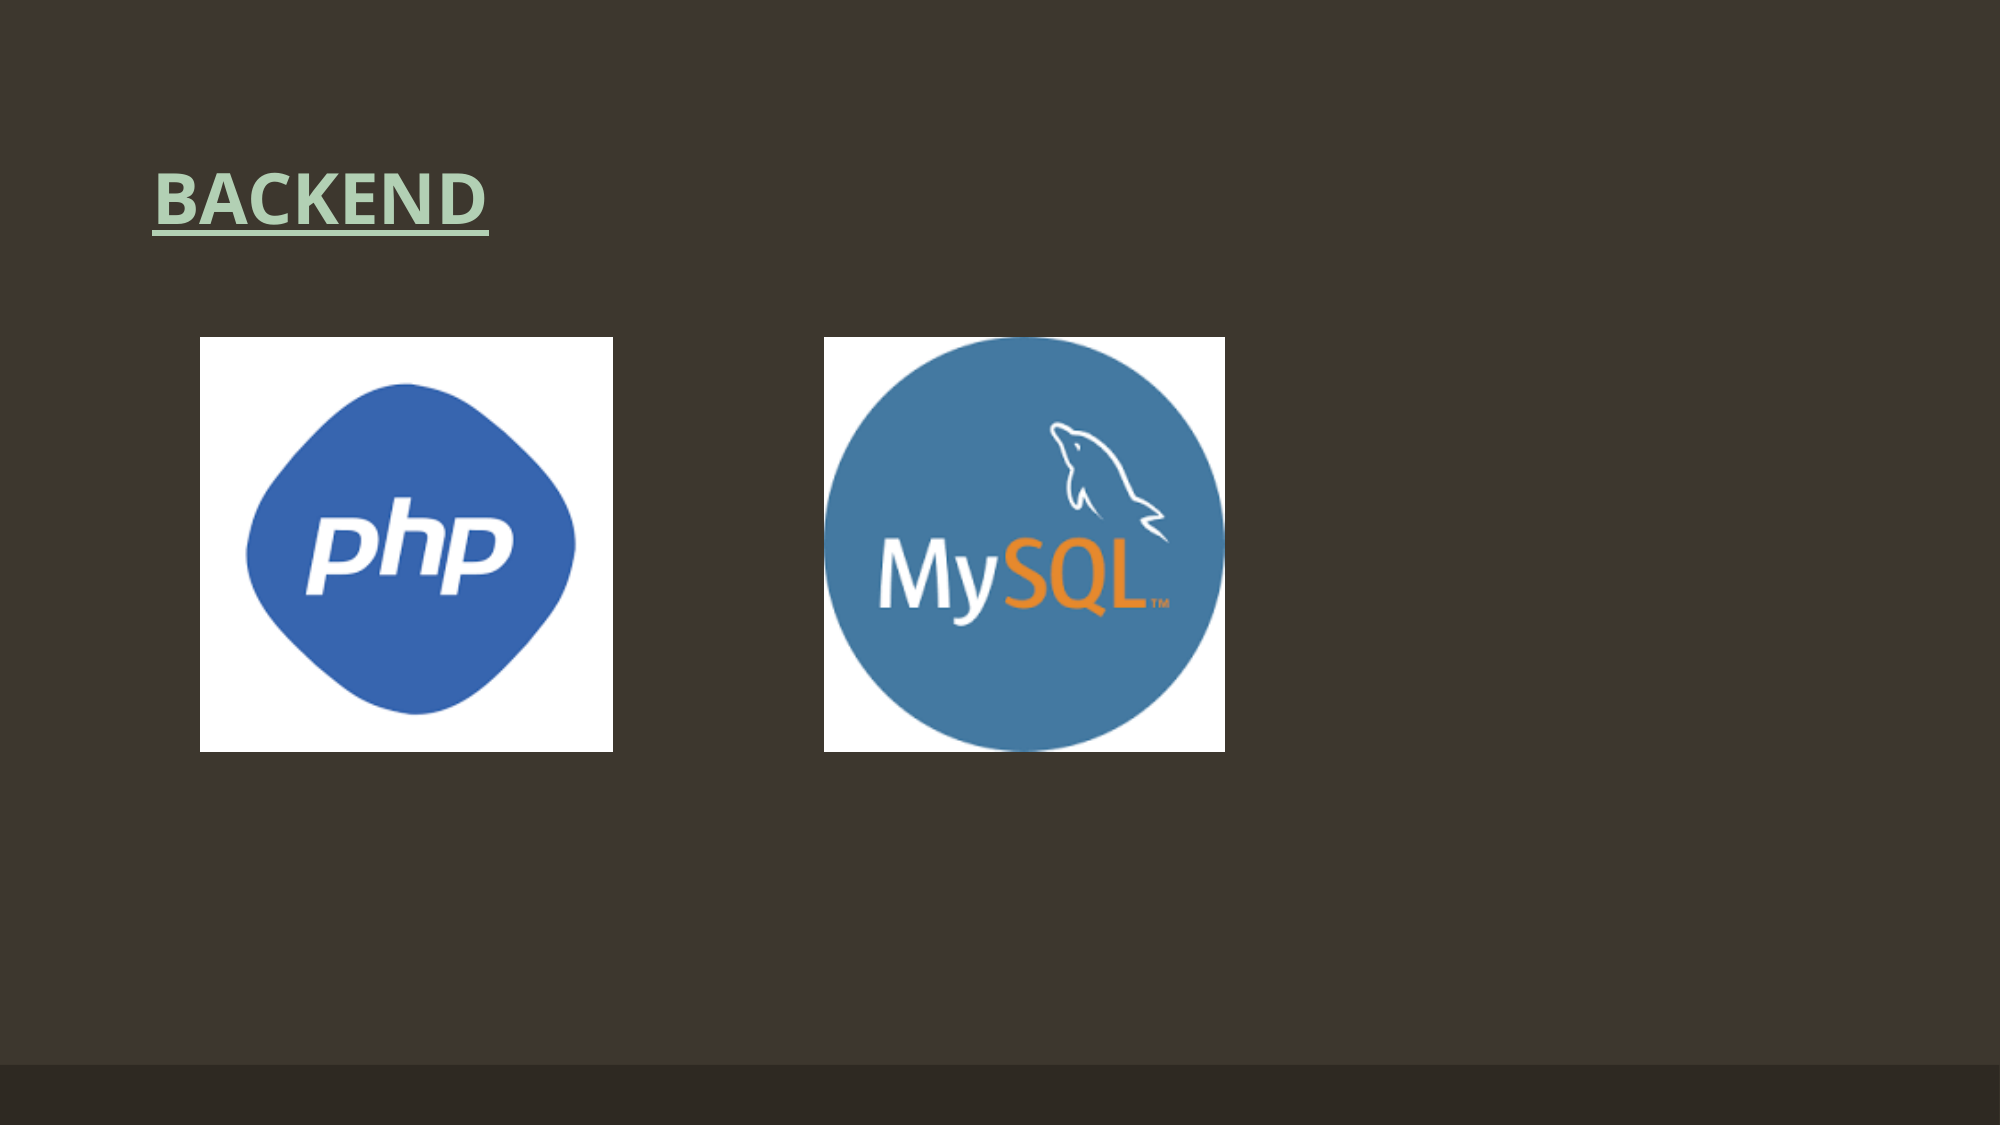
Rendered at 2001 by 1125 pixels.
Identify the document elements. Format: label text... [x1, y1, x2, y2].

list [199, 337, 613, 752]
picture [824, 337, 1226, 752]
title BACKEND [137, 59, 1863, 248]
